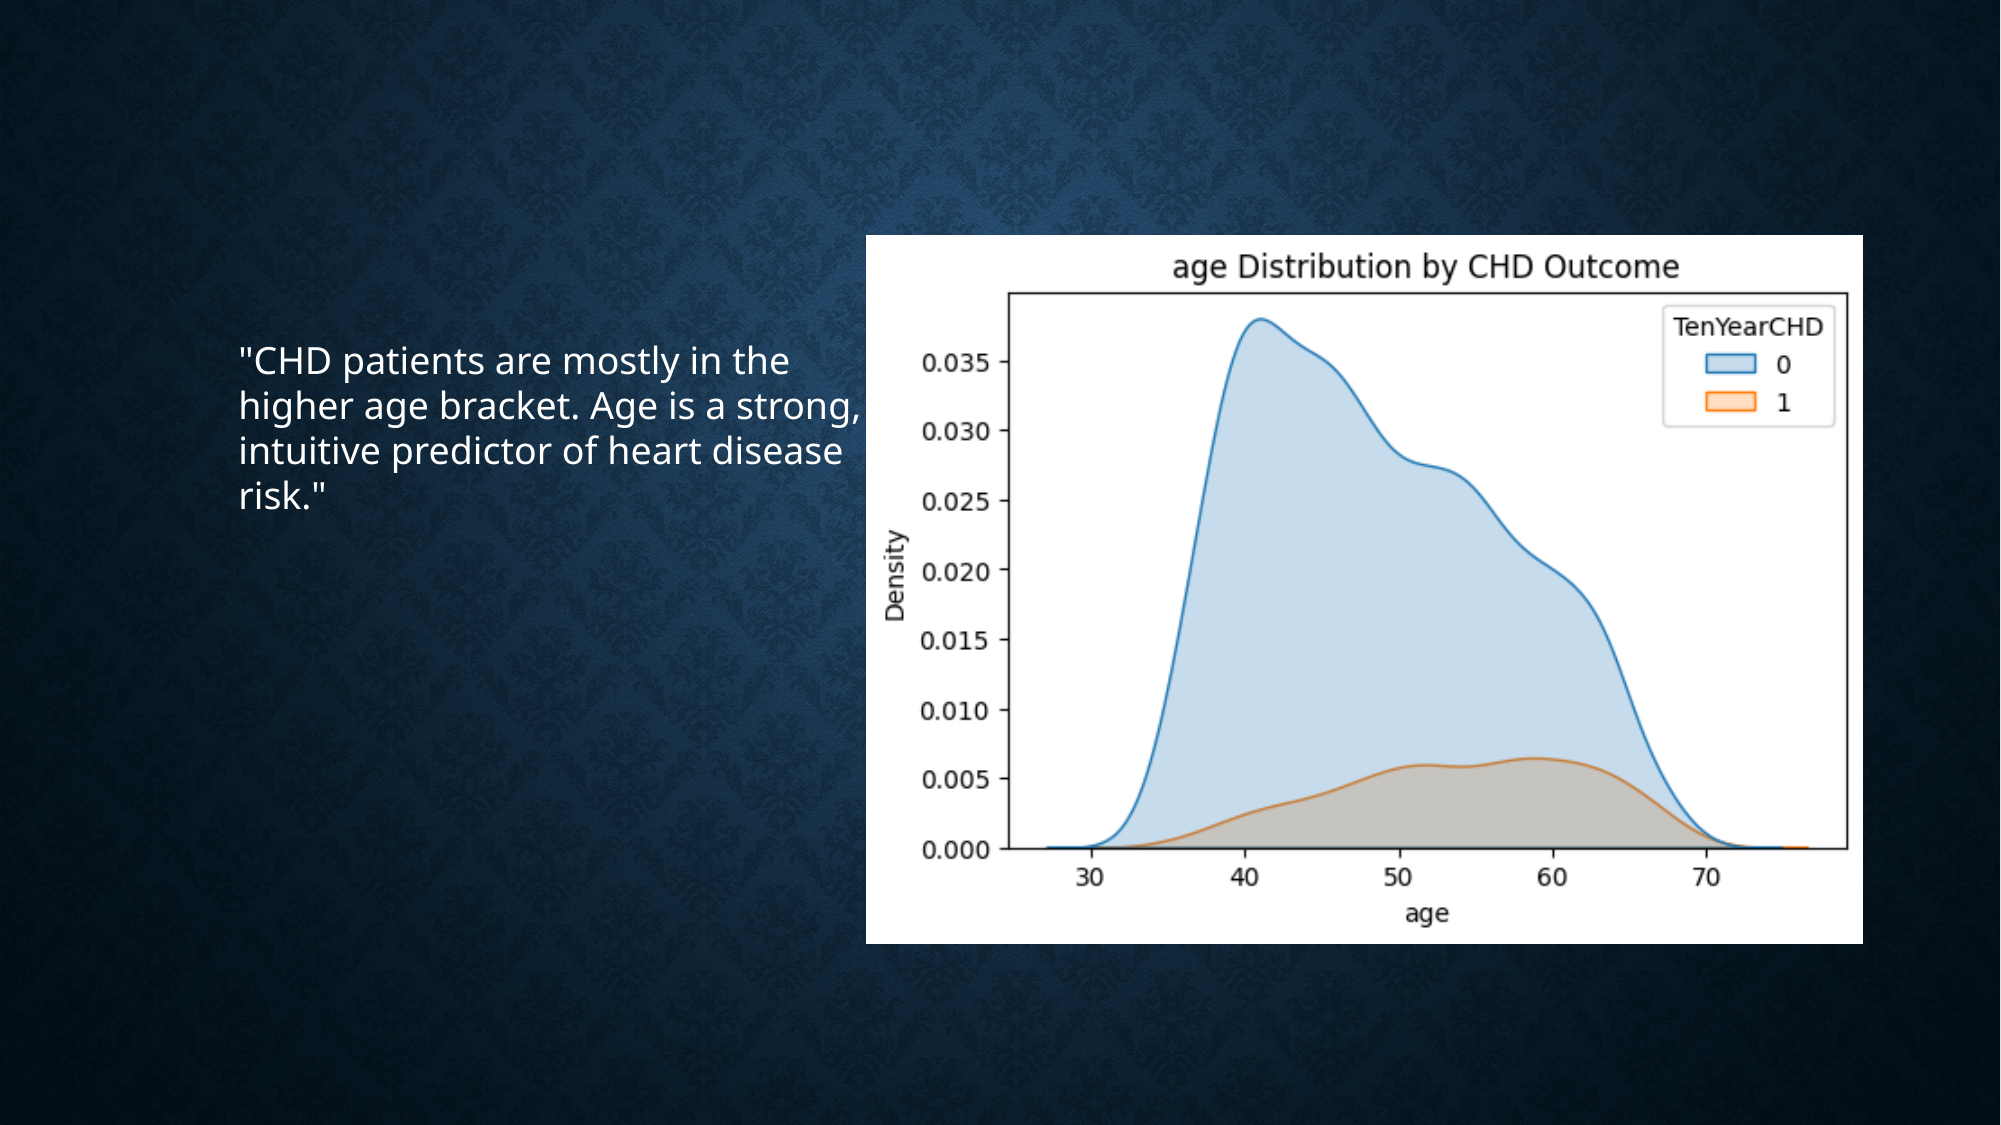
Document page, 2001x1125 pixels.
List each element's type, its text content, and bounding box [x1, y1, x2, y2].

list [865, 234, 1863, 945]
text_box "CHD patients are mostly in the higher age bracket. Age is a strong, intuitive predictor of heart disease risk." [223, 329, 858, 525]
